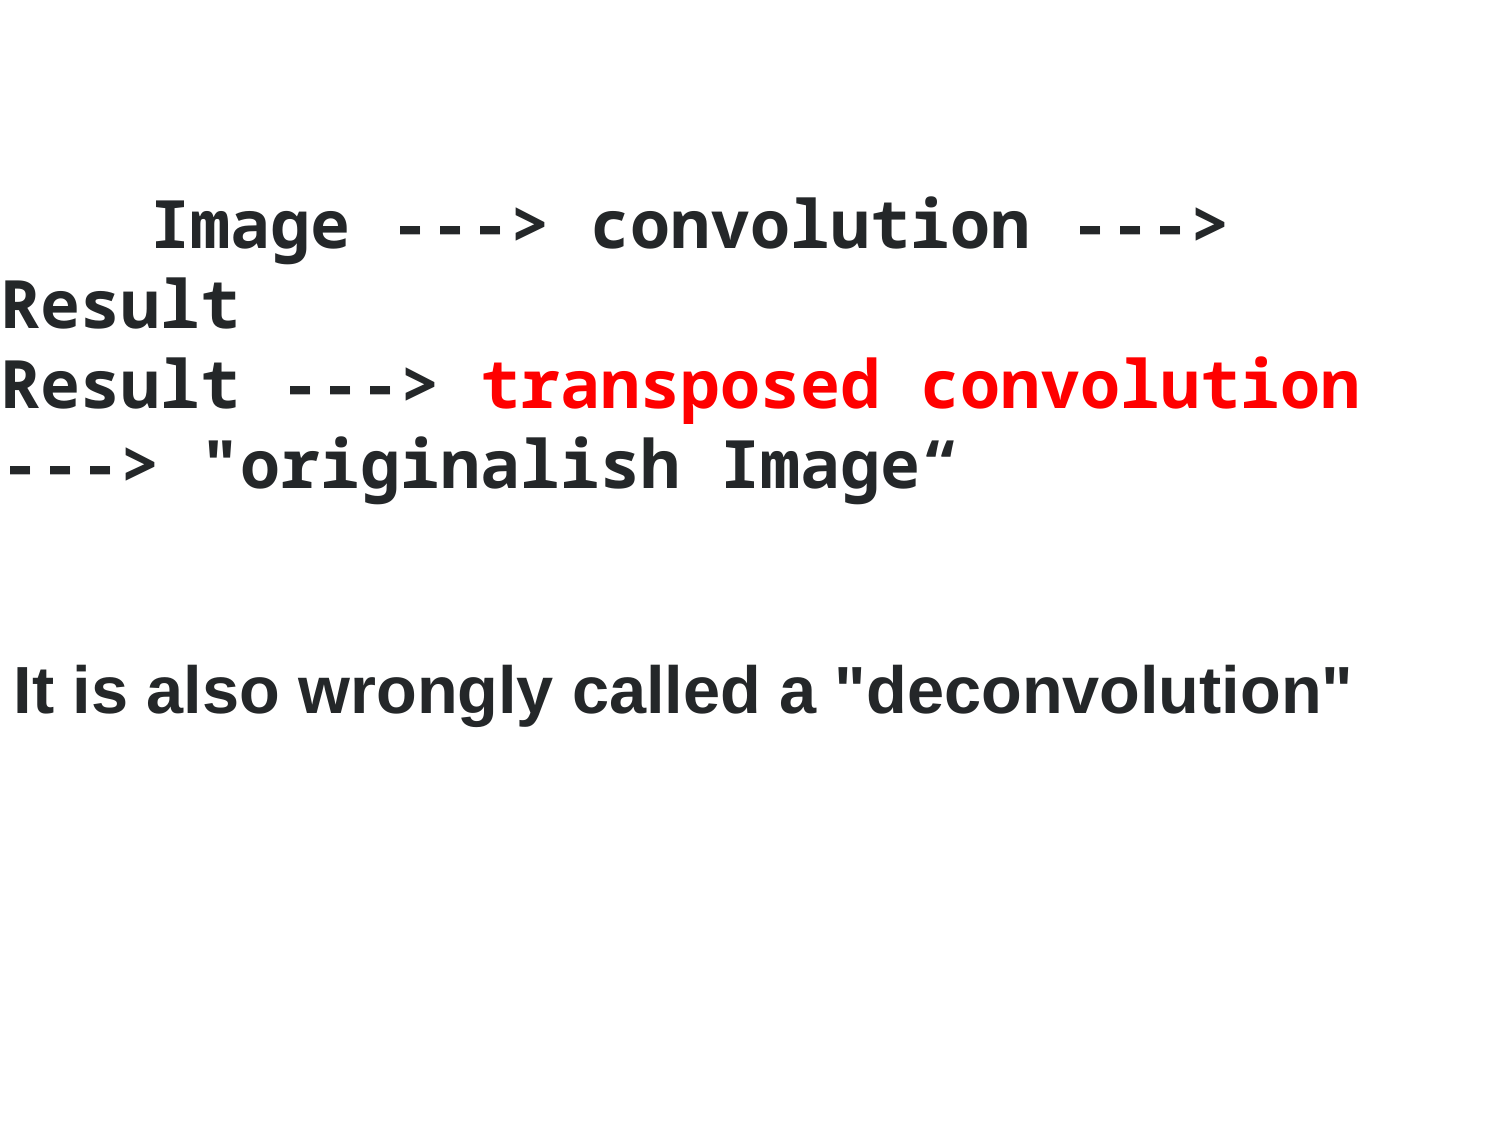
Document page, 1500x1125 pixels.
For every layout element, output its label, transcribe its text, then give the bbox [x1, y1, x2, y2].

text_box Image ---> convolution ---> Result Result ---> transposed convolution ---> "originalish Image“ It is also wrongly called a "deconvolution" [0, 181, 1475, 727]
